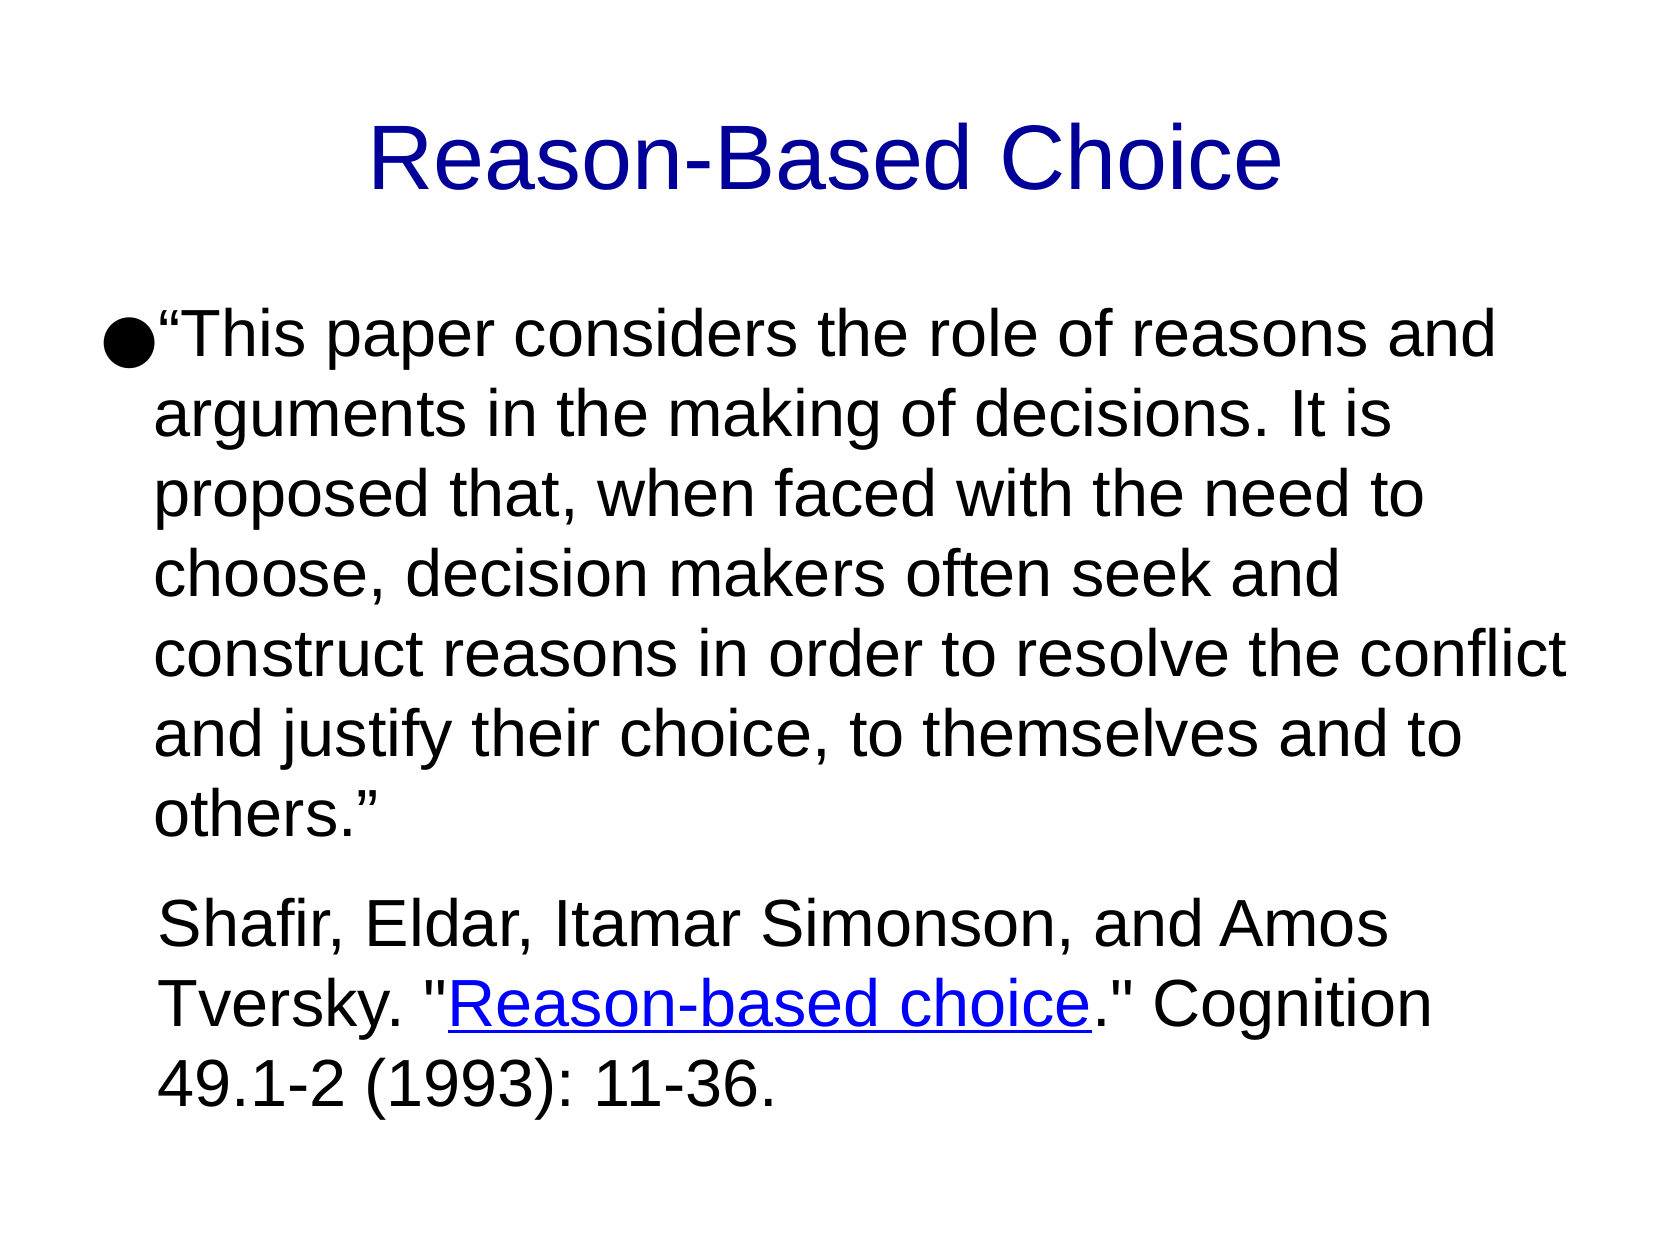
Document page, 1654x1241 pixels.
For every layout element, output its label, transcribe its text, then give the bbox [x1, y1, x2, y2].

text_box “This paper considers the role of reasons and arguments in the making of decisions. It is proposed that, when faced with the need to choose, decision makers often seek and construct reasons in order to resolve the conflict and justify their choice, to themselves and to others.” Shafir, Eldar, Itamar Simonson, and Amos Tversky. "Reason-based choice." Cognition 49.1-2 (1993): 11-36. [82, 290, 1571, 1023]
text_box Reason-Based Choice [82, 49, 1571, 257]
